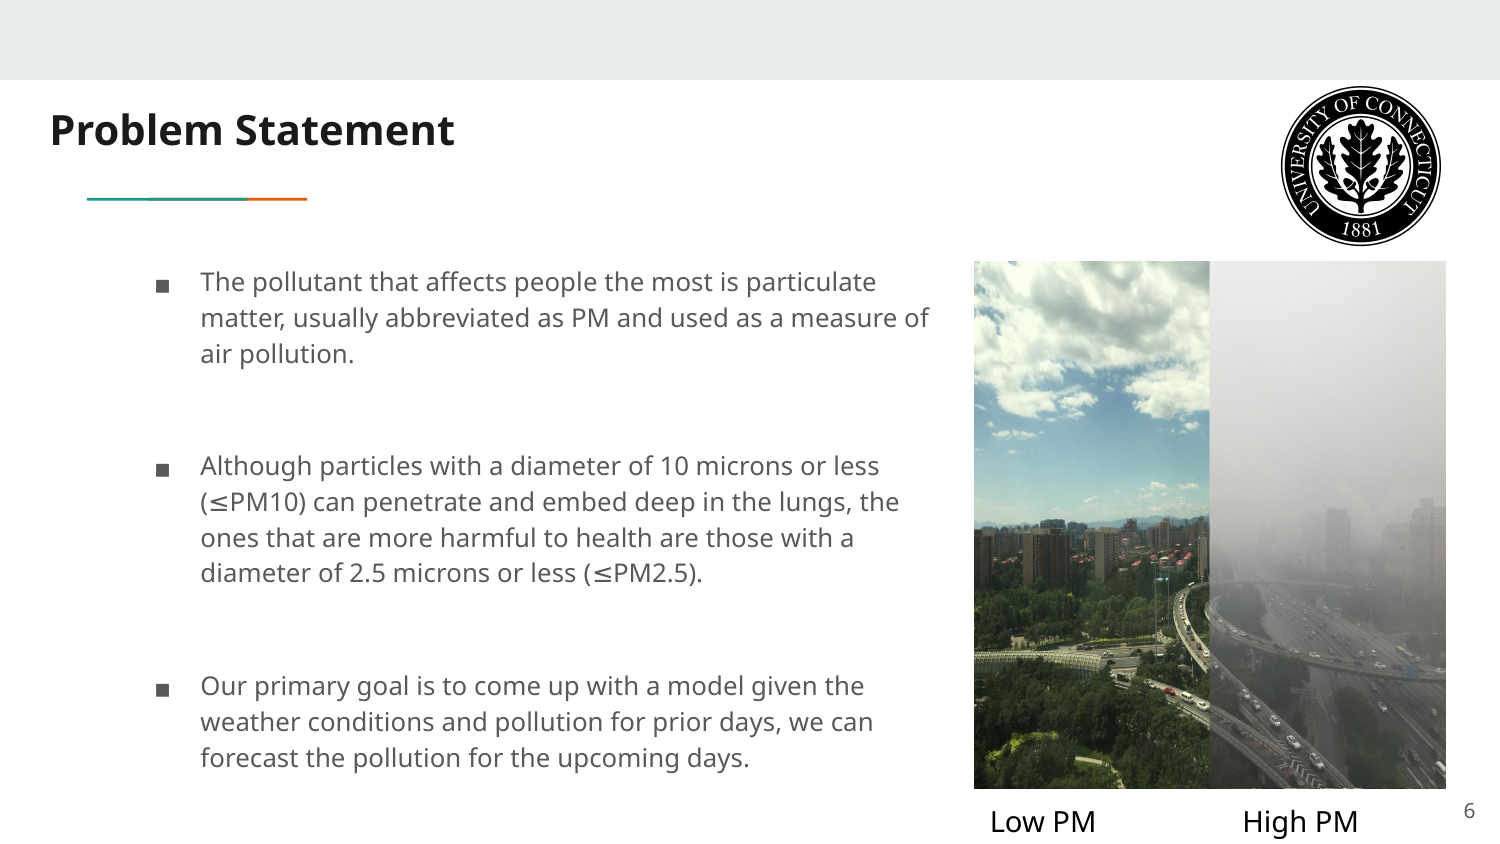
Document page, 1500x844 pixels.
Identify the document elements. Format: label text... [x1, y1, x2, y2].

text_box Low PM [974, 795, 1156, 844]
list The pollutant that affects people the most is particulate matter, usually abbreviated as PM and used as a measure of air pollution. Although particles with a diameter of 10 microns or less (≤PM10) can penetrate and embed deep in the lungs, the ones that are more harmful to health are those with a diameter of 2.5 microns or less (≤PM2.5). Our primary goal is to come up with a model given the weather conditions and pollution for prior days, we can forecast the pollution for the upcoming days. [118, 246, 950, 789]
text_box High PM [1227, 797, 1426, 844]
picture [974, 261, 1446, 790]
title Problem Statement [34, 81, 1296, 170]
picture [1273, 80, 1449, 254]
slide_number ‹#› [1426, 779, 1491, 844]
